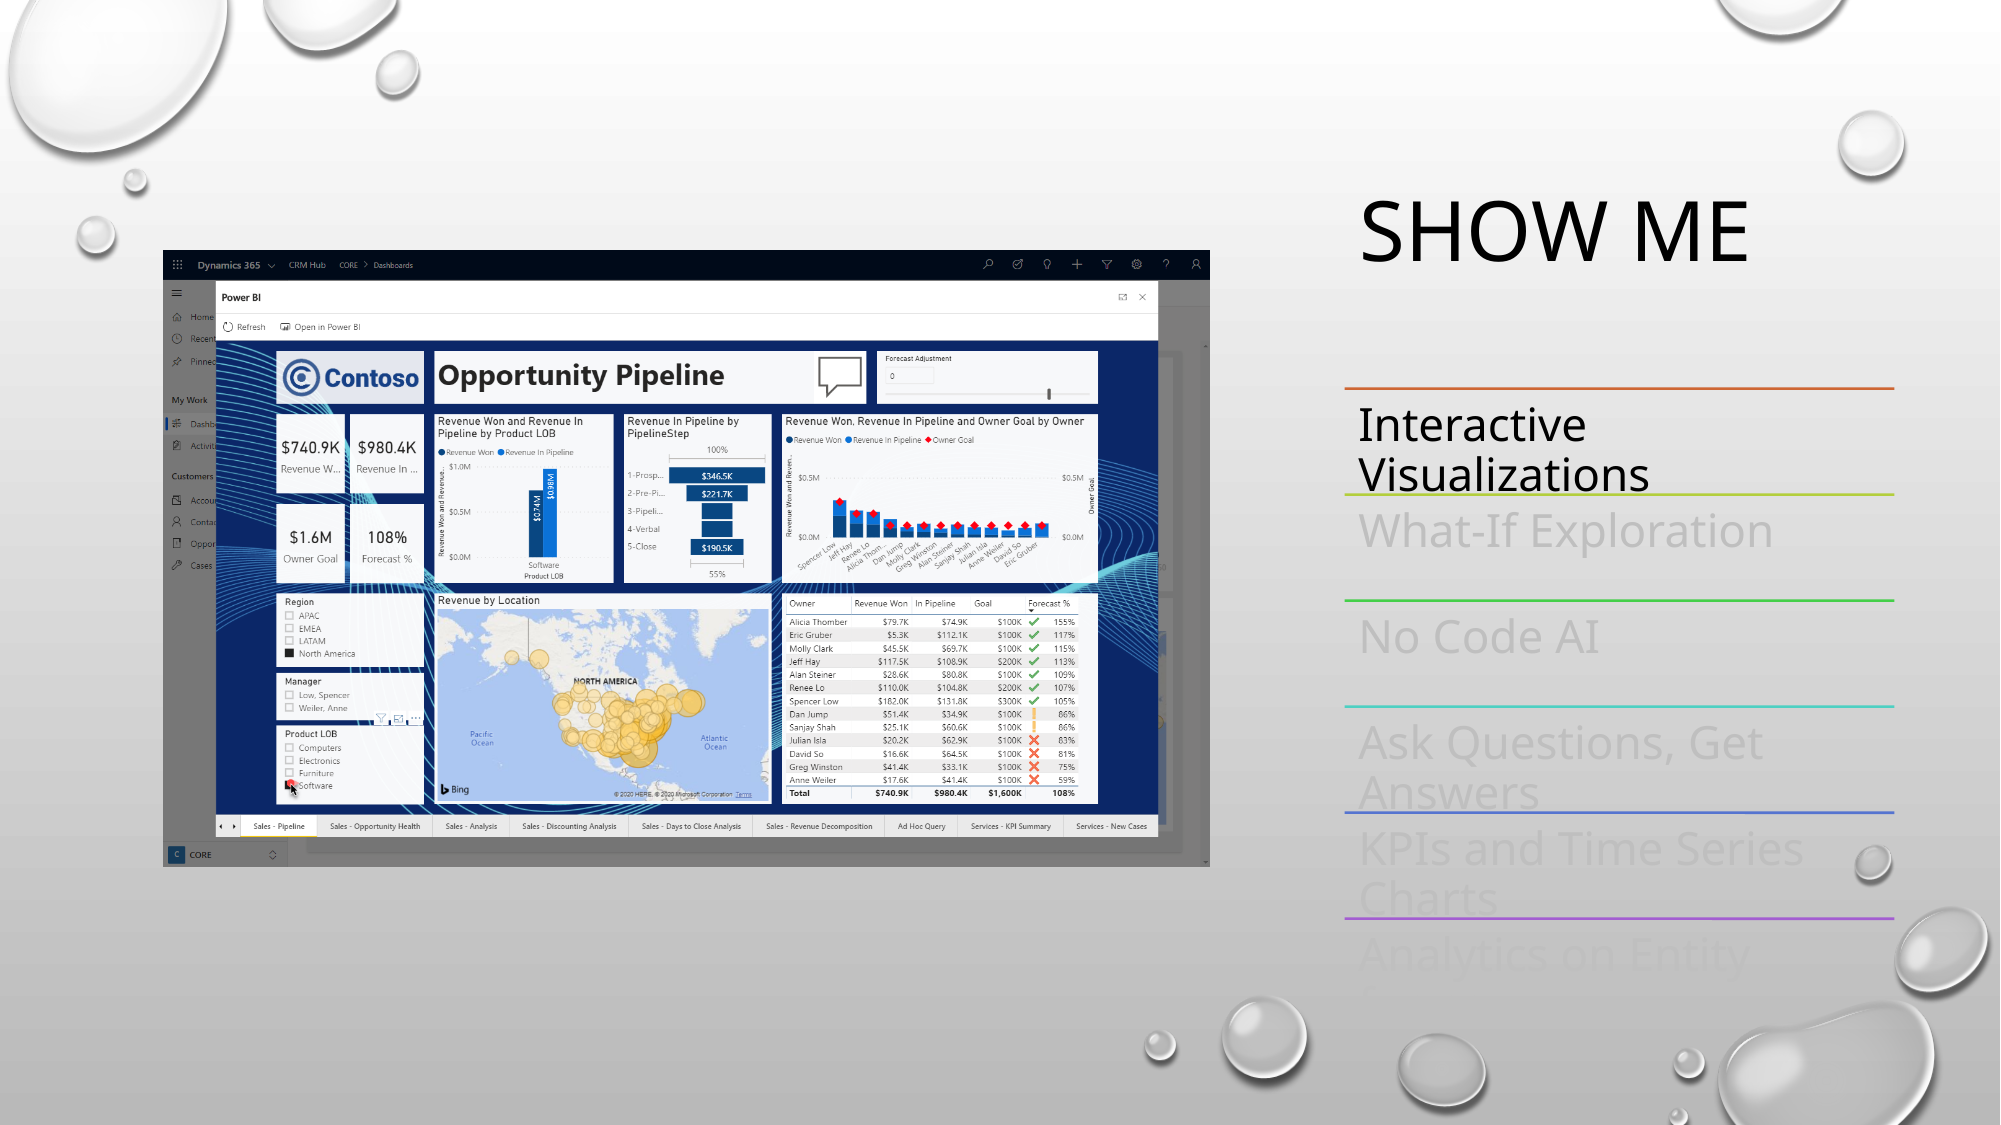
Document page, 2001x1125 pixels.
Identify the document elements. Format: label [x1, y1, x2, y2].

list [1344, 388, 1895, 1026]
picture [0, 0, 2000, 1125]
